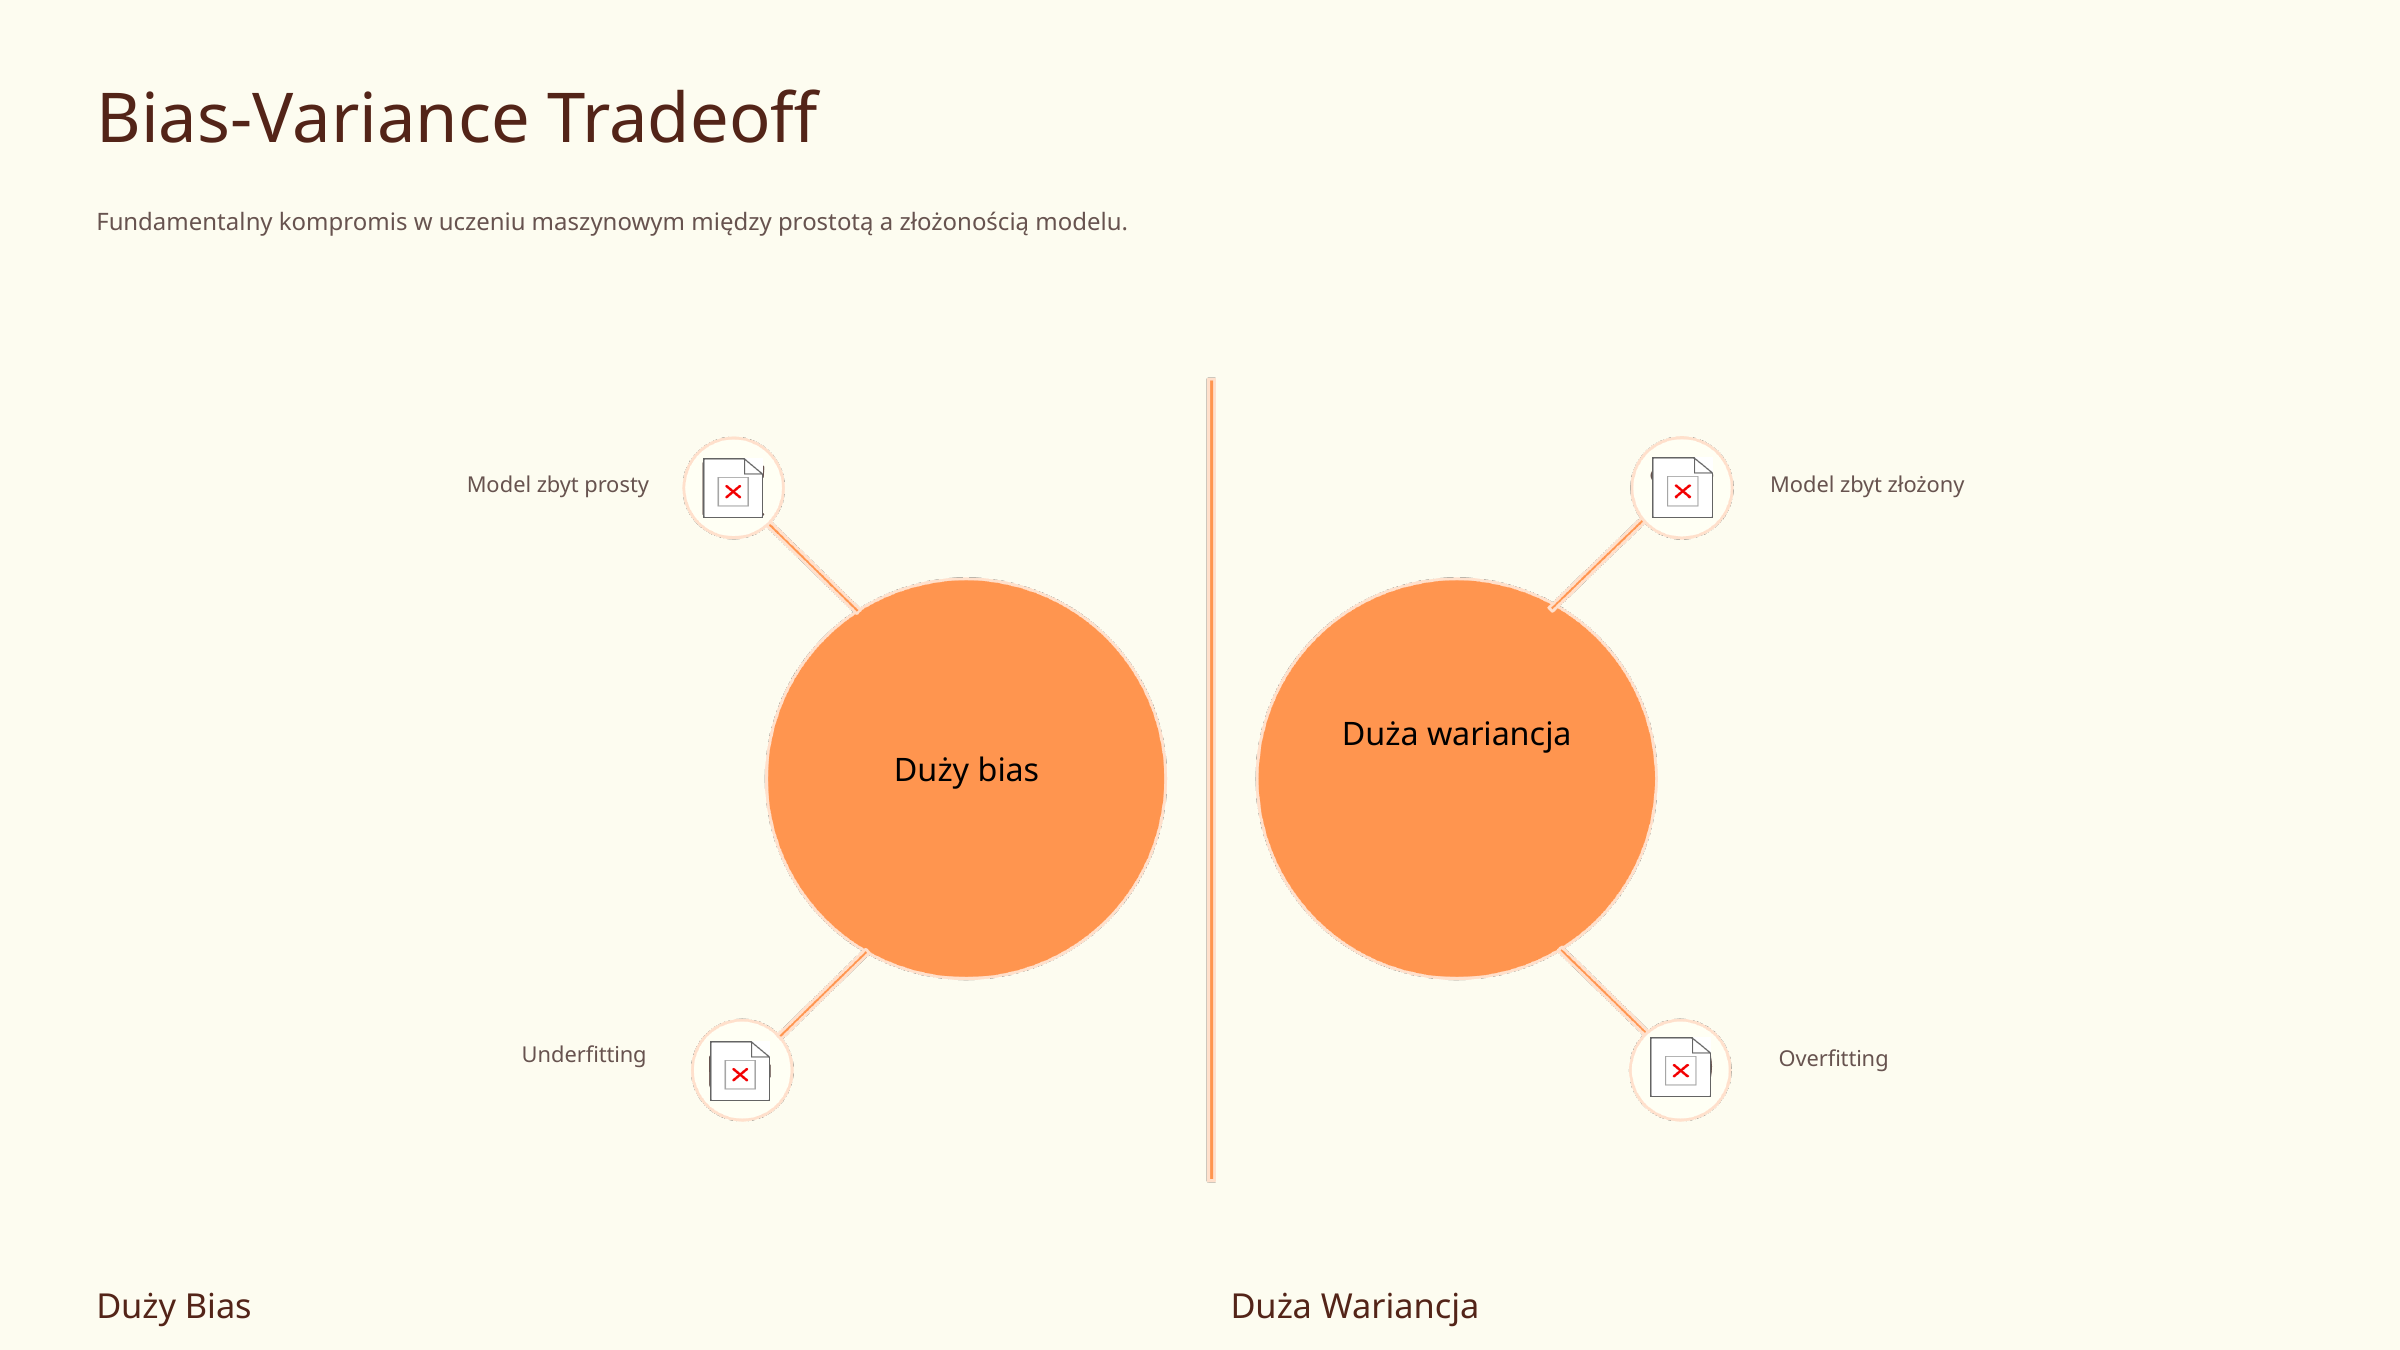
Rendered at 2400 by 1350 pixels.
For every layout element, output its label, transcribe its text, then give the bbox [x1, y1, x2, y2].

text_box Duży Bias [96, 1280, 443, 1326]
text_box Duża Wariancja [1230, 1280, 1577, 1326]
picture [96, 262, 2304, 1230]
text_box Fundamentalny kompromis w uczeniu maszynowym między prostotą a złożonością modelu. [96, 204, 2304, 236]
text_box Bias-Variance Tradeoff [96, 66, 792, 157]
